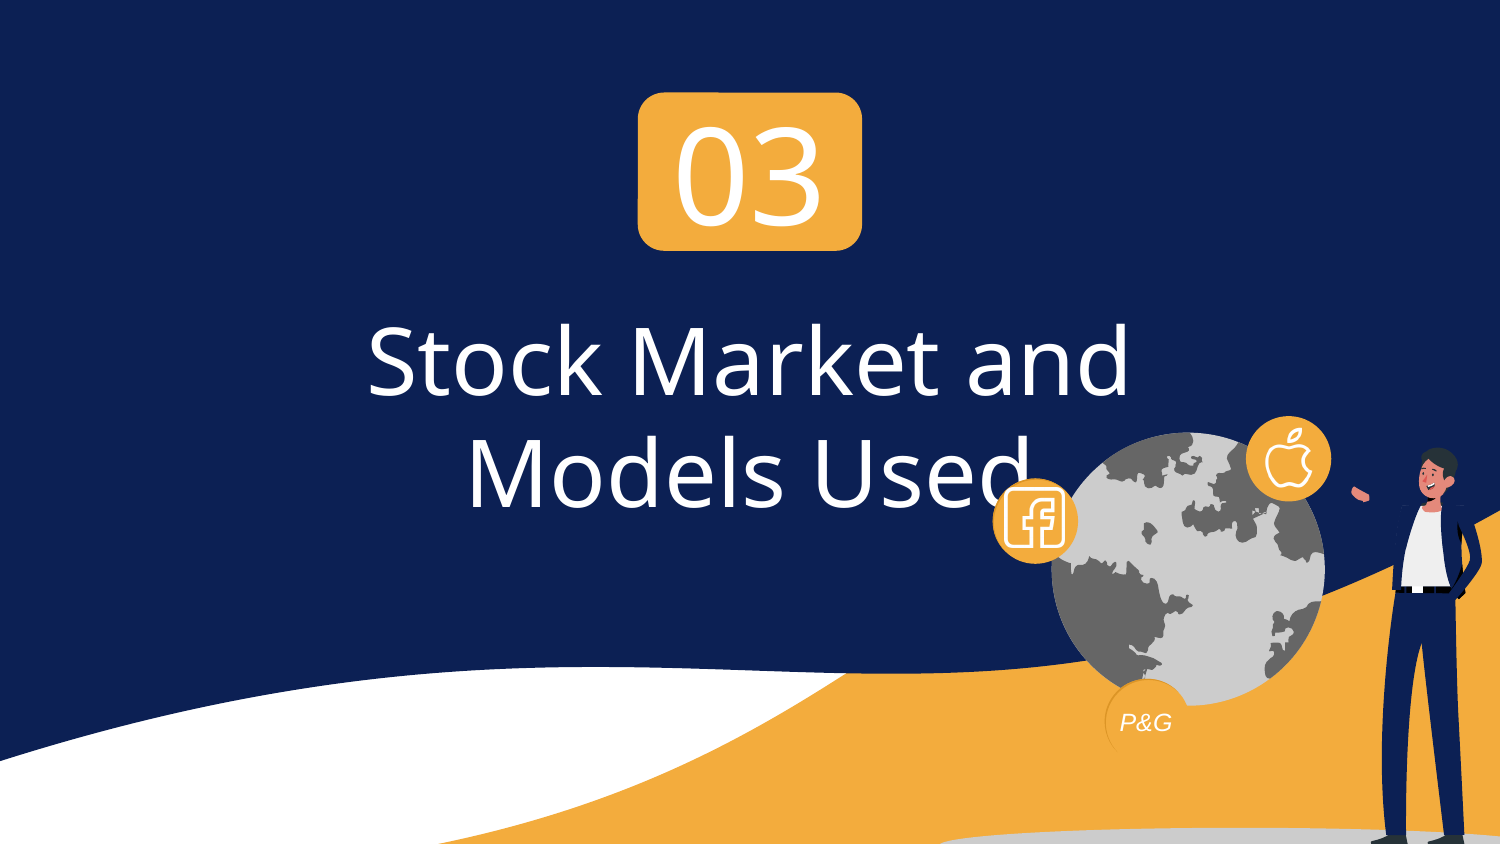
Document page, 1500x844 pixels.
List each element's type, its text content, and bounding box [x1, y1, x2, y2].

title Stock Market and Models Used [328, 354, 1172, 474]
picture [1004, 487, 1065, 548]
text_box [643, 92, 856, 102]
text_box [938, 415, 1500, 844]
text_box [643, 241, 857, 251]
title 03 [631, 102, 869, 241]
picture [1258, 427, 1320, 488]
